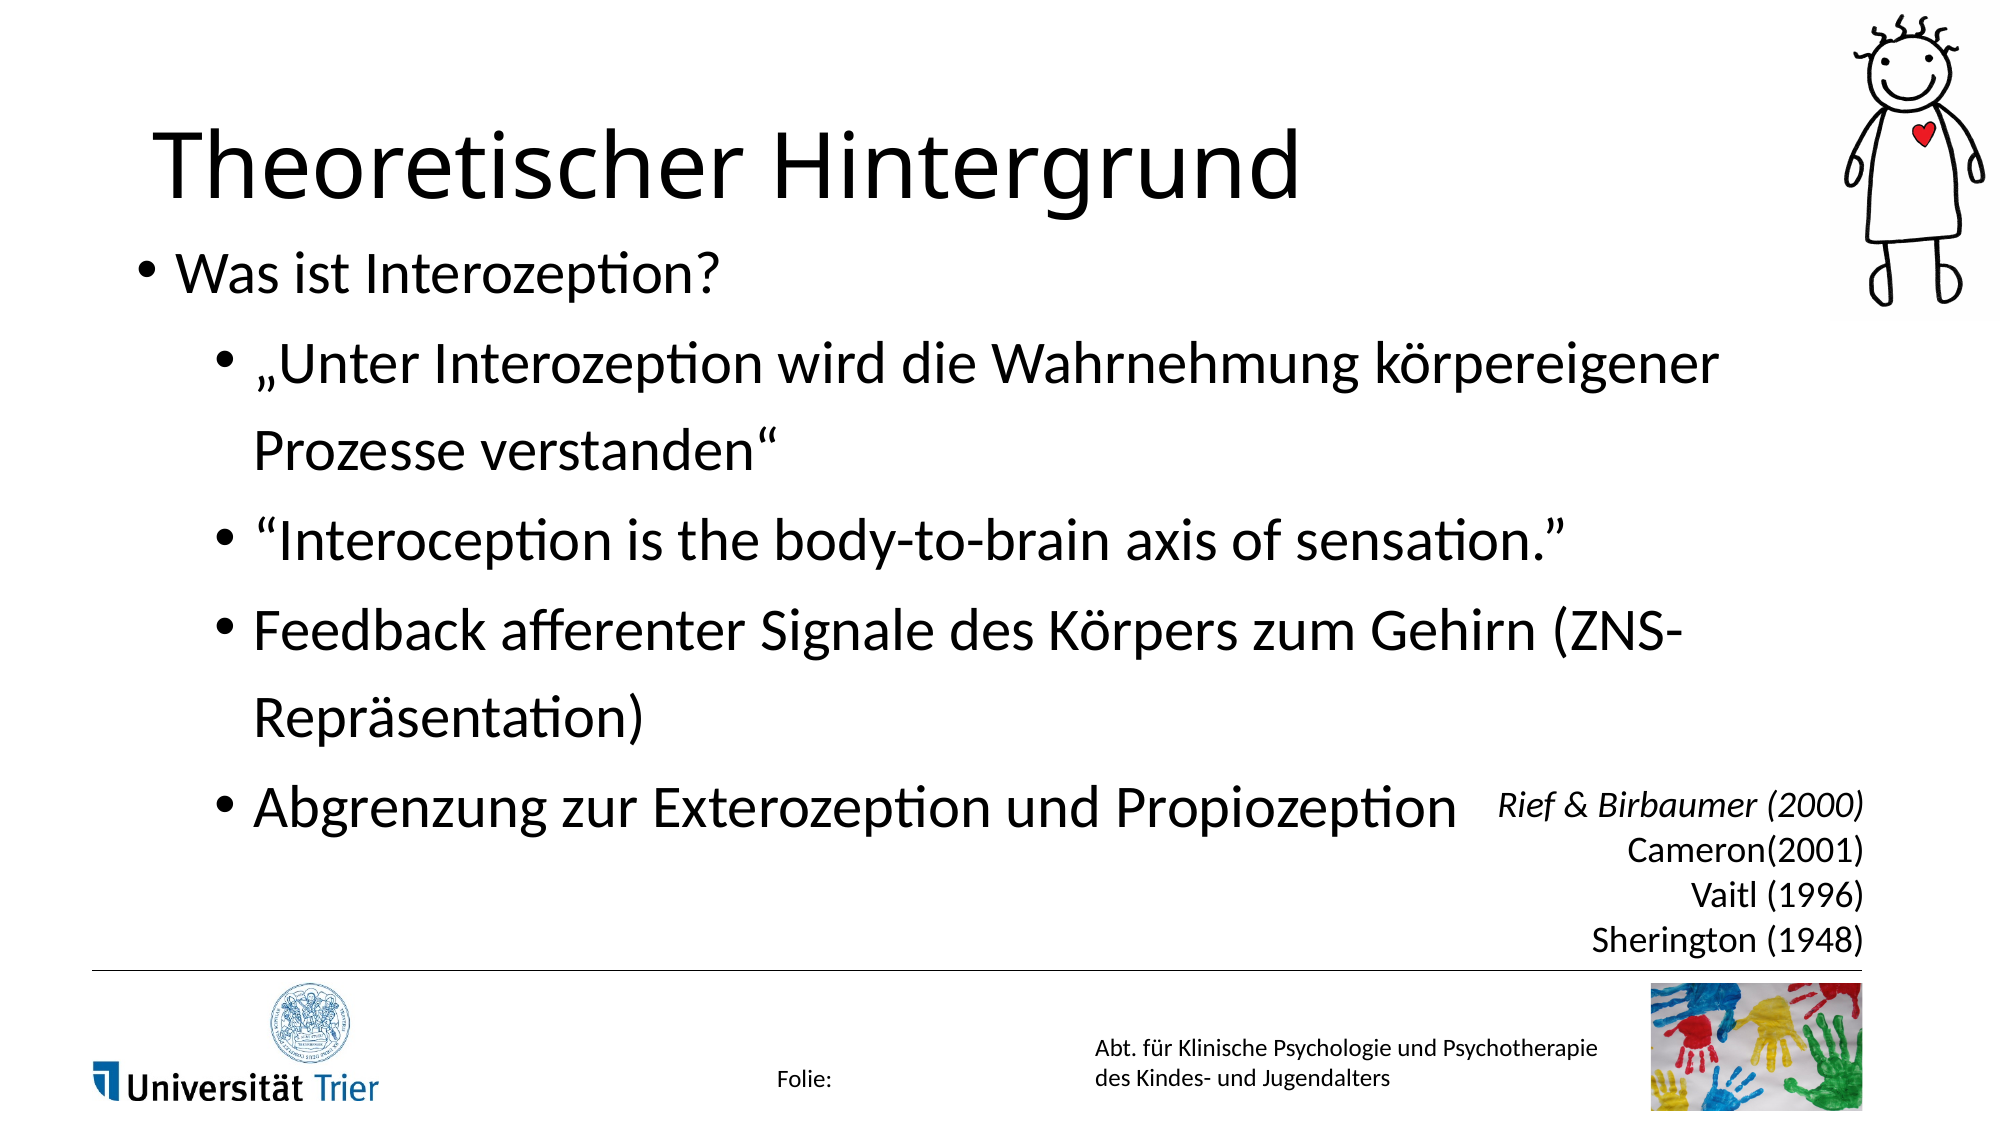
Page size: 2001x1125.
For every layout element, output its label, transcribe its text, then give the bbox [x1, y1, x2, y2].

picture [92, 982, 379, 1101]
picture [1830, 0, 2000, 321]
picture [1650, 983, 1863, 1111]
title Theoretischer Hintergrund [137, 59, 1830, 278]
list Was ist Interozeption? „Unter Interozeption wird die Wahrnehmung körpereigener Prozesse verstanden“ “Interoception is the body-to-brain axis of sensation.” Feedback afferenter Signale des Körpers zum Gehirn (ZNS-Repräsentation) Abgrenzung zur Exterozeption und Propiozeption [121, 210, 1847, 884]
text_box Rief & Birbaumer (2000) Cameron(2001) Vaitl (1996) Sherington (1948) [1126, 772, 1880, 968]
